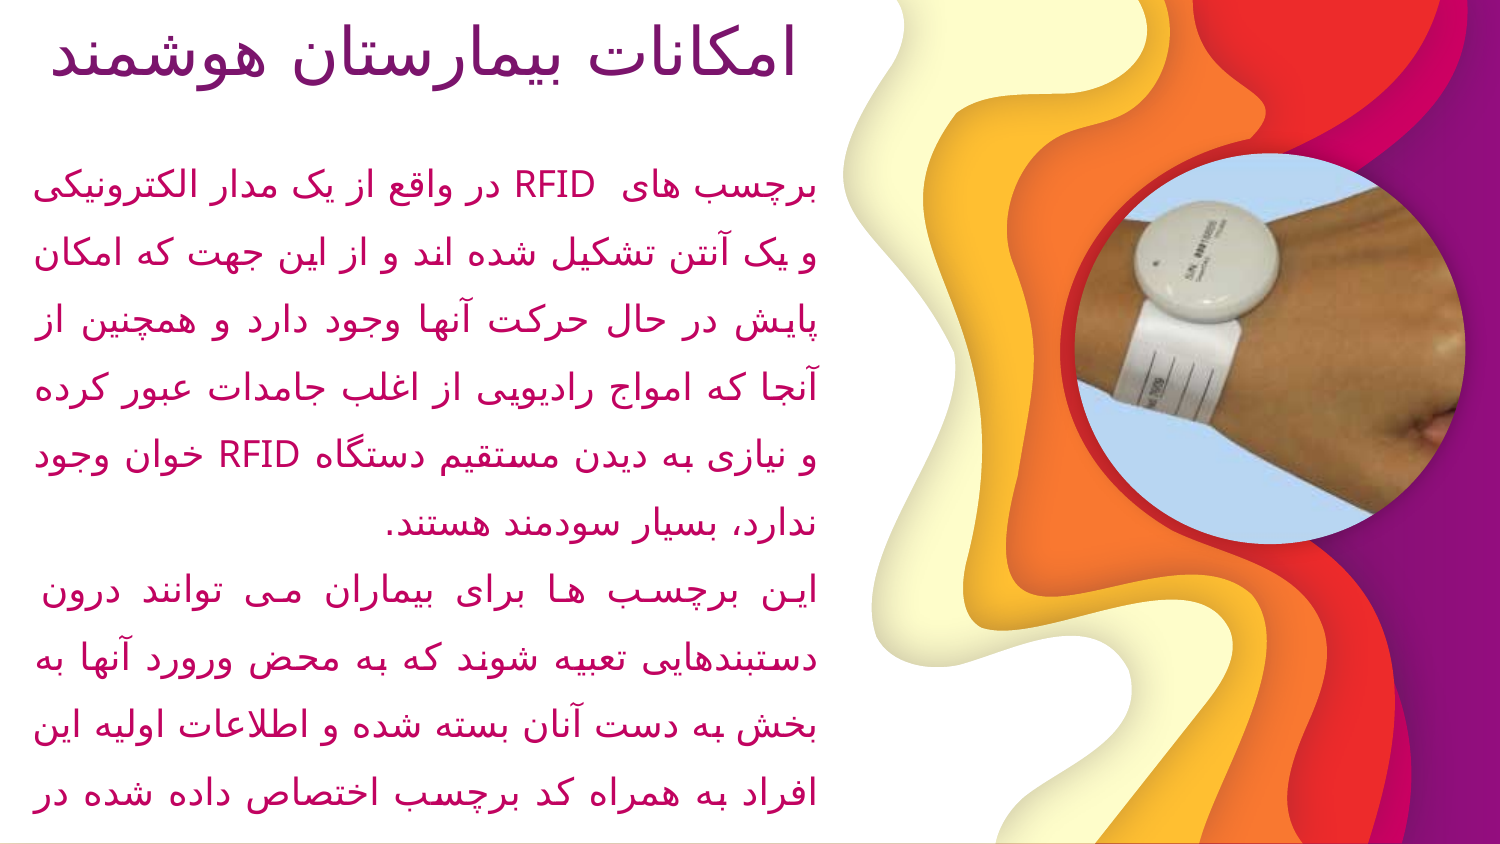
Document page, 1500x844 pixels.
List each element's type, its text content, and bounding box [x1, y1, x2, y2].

text_box برچسب های RFID در واقع از یک مدار الکترونیکی و یک آنتن تشکیل شده اند و از این جهت که امکان پایش در حال حرکت آنها وجود دارد و همچنین از آنجا که امواج رادیویی از اغلب جامدات عبور کرده و نیازی به دیدن مستقیم دستگاه RFID خوان وجود ندارد، بسیار سودمند هستند. این برچسب ها برای بیماران می توانند درون دستبندهایی تعبیه شوند که به محض ورورد آنها به بخش به دست آنان بسته شده و اطلاعات اولیه این افراد به همراه کد برچسب اختصاص داده شده در سیستم به ثبت می رسد. اطلاعات اولیه این افراد به همراه کد برچسب اختصاص داده شده در سیستم به ثبت می رسد. [17, 130, 833, 844]
picture [1074, 153, 1466, 545]
text_box امکانات بیمارستان هوشمند [34, 1, 815, 97]
